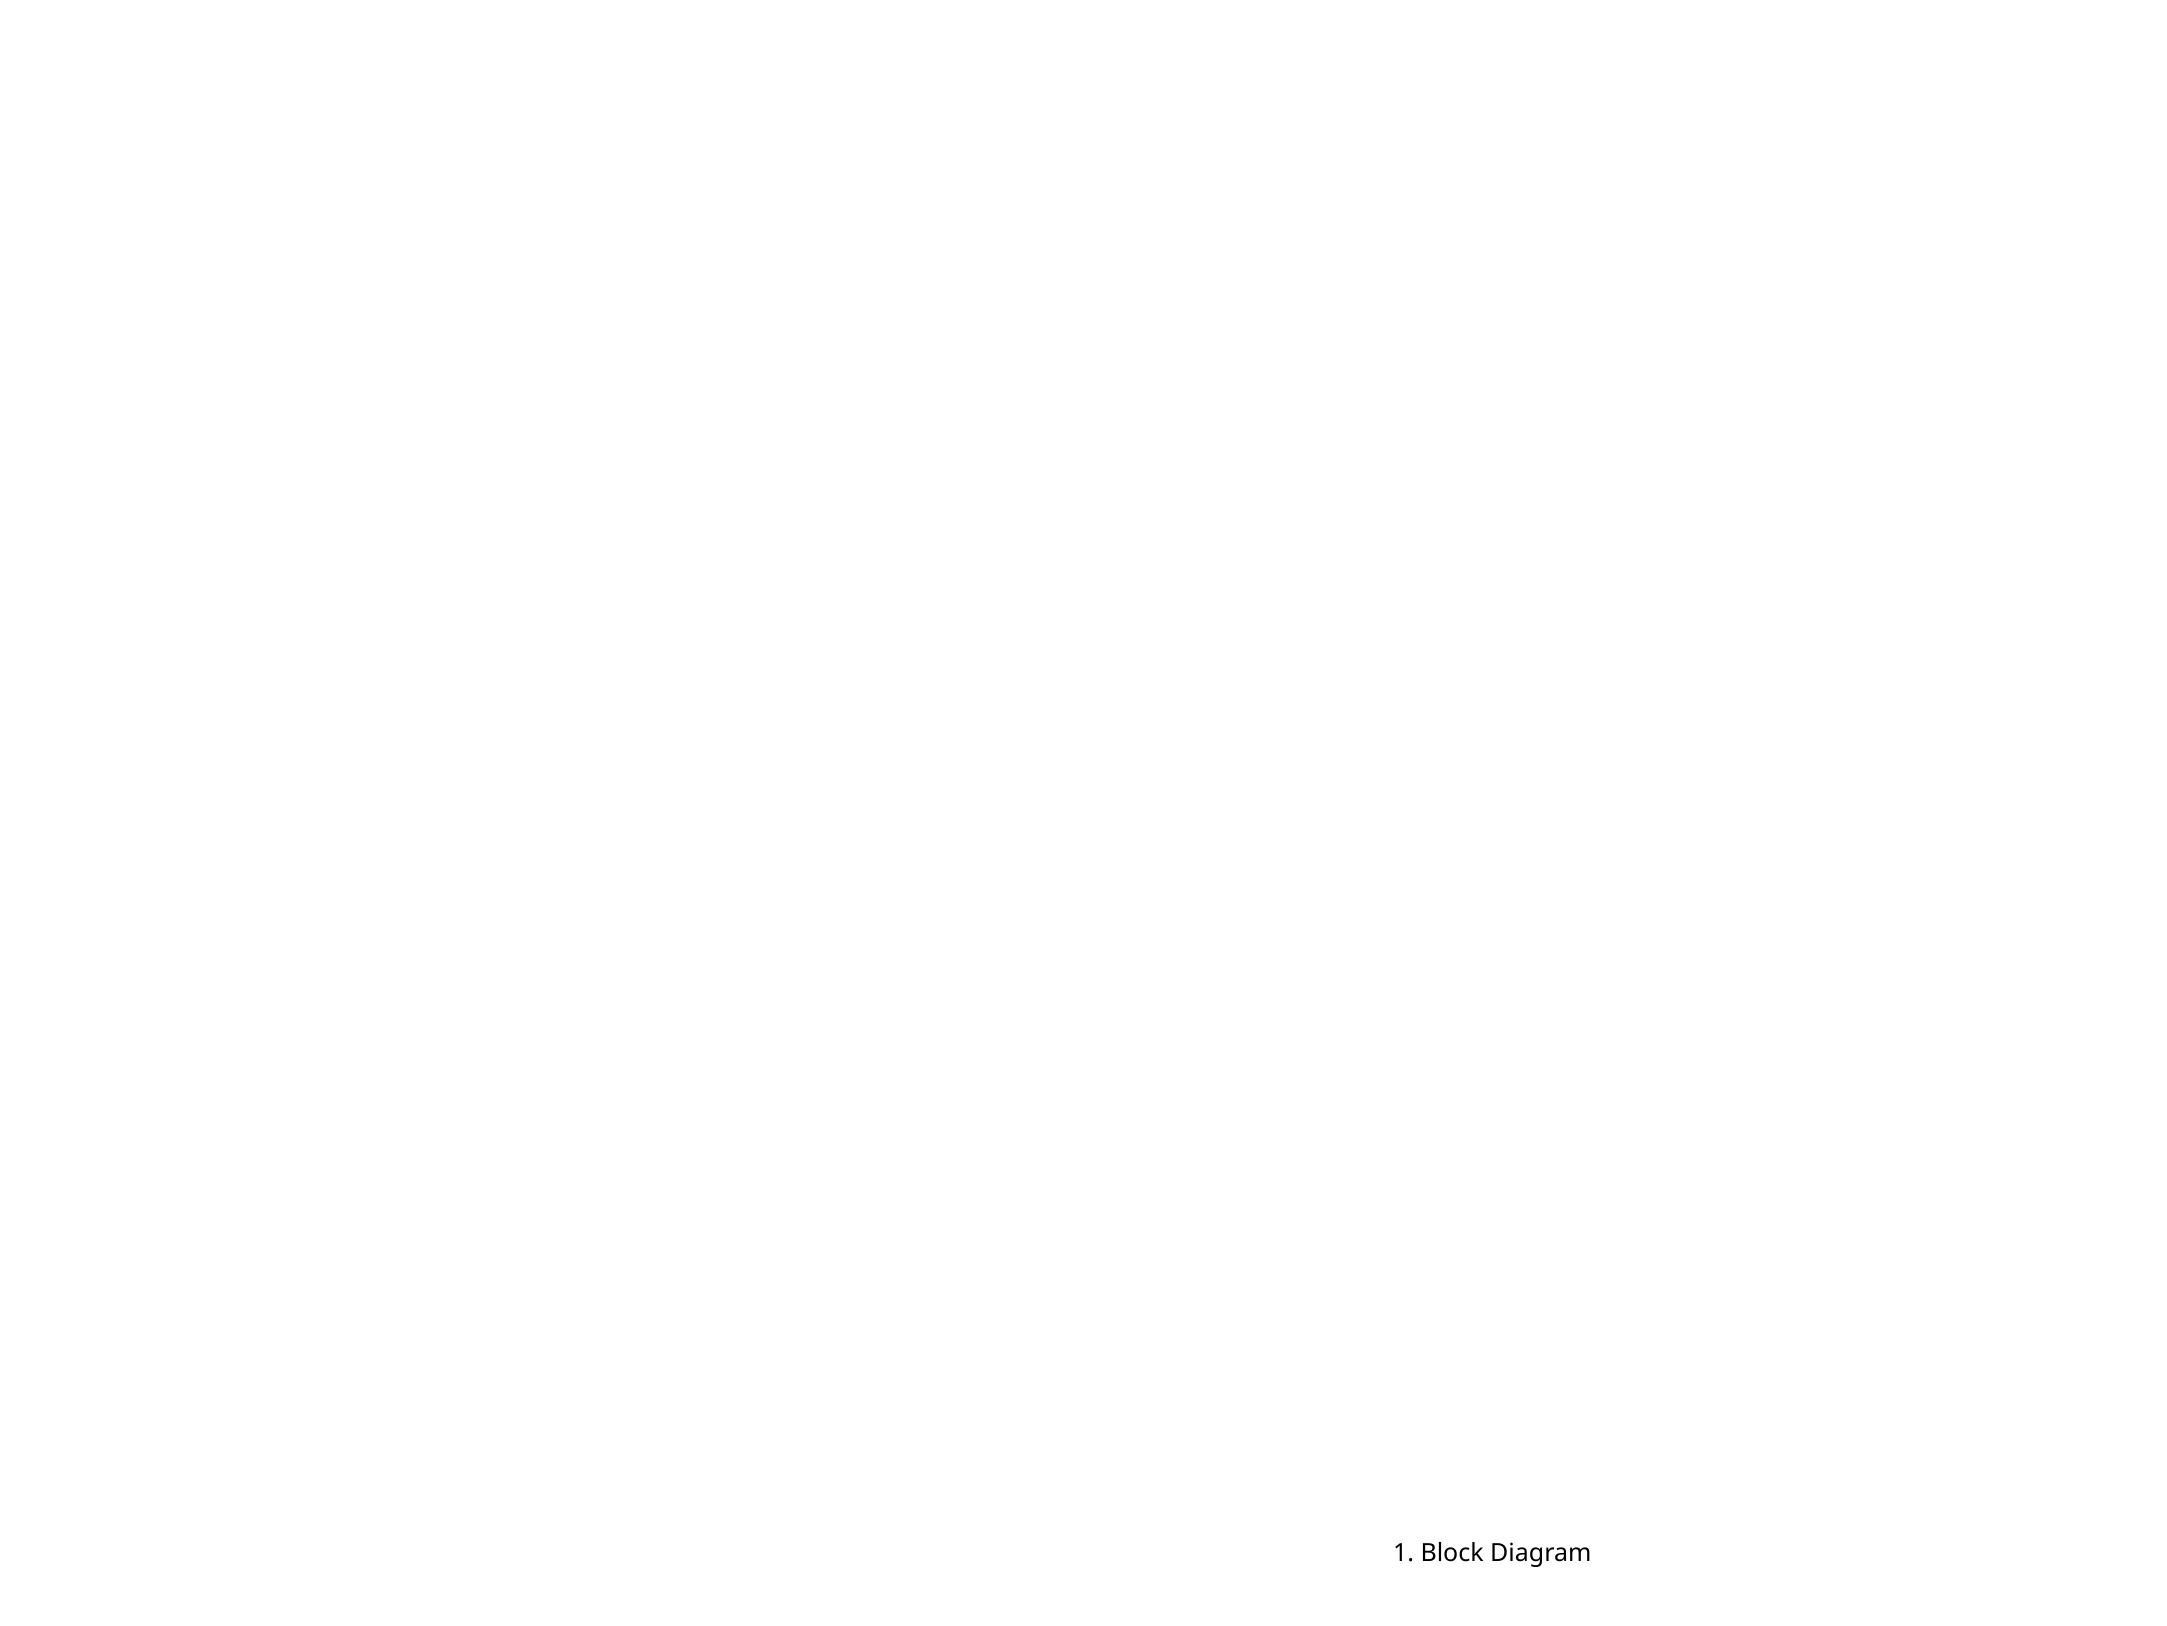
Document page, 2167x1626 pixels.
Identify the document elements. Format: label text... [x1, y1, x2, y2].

title 1. Block Diagram [693, 1509, 1607, 1598]
